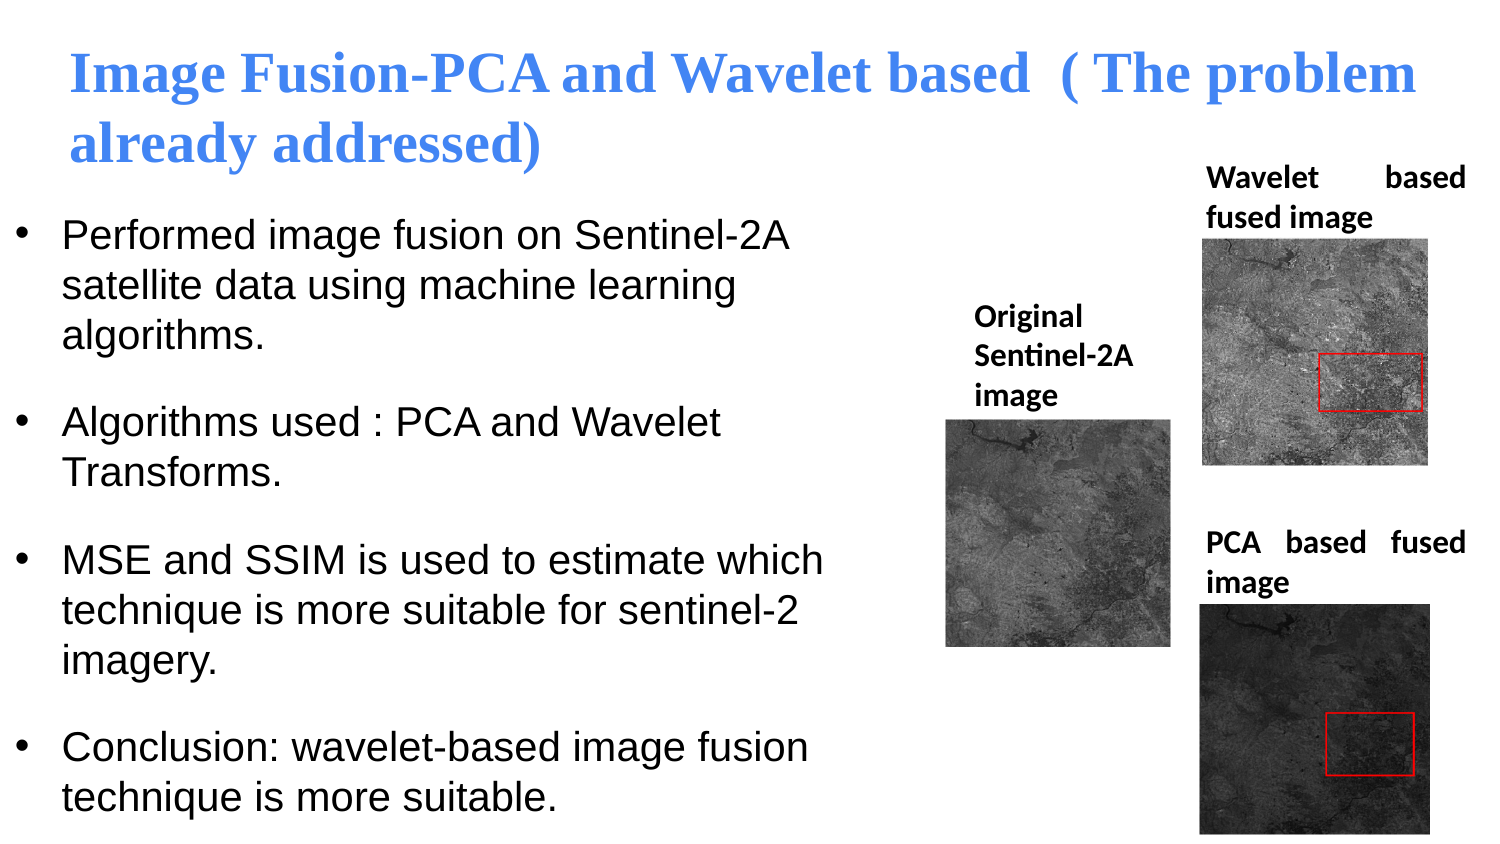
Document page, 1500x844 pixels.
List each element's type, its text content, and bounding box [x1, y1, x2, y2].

text_box PCA based fused image [1191, 513, 1482, 608]
picture [1198, 234, 1431, 467]
text_box Wavelet based fused image [1191, 176, 1482, 243]
title Image Fusion-PCA and Wavelet based ( The problem already addressed) [69, 34, 1500, 176]
picture [942, 417, 1175, 650]
picture [1198, 601, 1431, 837]
text_box Original Sentinel-2A image [959, 286, 1192, 421]
text_box Performed image fusion on Sentinel-2A satellite data using machine learning algorithms. Algorithms used : PCA and Wavelet Transforms. MSE and SSIM is used to estimate which technique is more suitable for sentinel-2 imagery. Conclusion: wavelet-based image fusion technique is more suitable. [0, 200, 928, 828]
